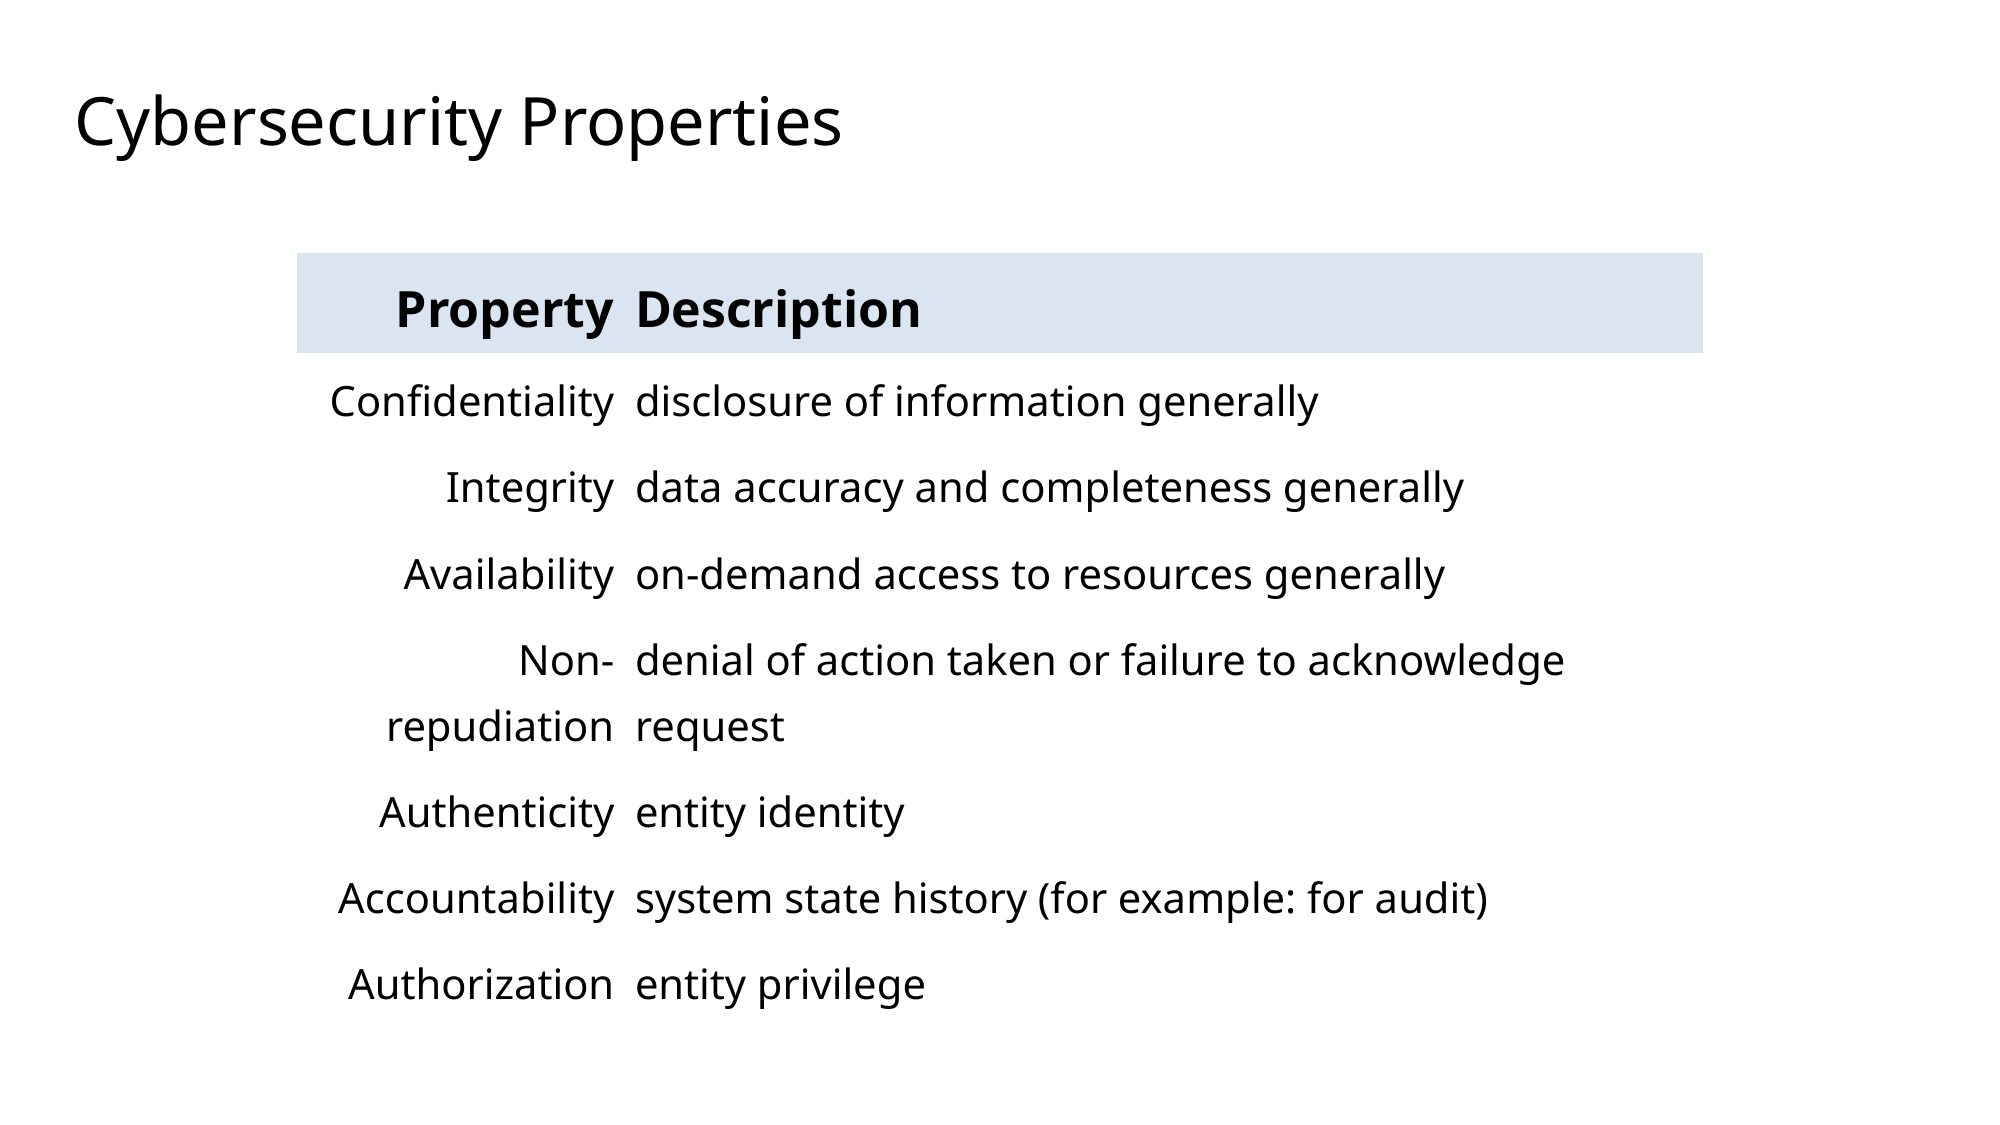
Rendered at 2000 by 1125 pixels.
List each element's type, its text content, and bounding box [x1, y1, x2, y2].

table_cell Authenticity [297, 764, 625, 850]
table_cell Authorization [297, 936, 625, 1023]
table_cell denial of action taken or failure to acknowledge request [625, 612, 1703, 764]
table_cell data accuracy and completeness generally [625, 439, 1703, 525]
table_cell Integrity [297, 439, 625, 525]
table_cell disclosure of information generally [625, 353, 1703, 439]
title Cybersecurity Properties [74, 75, 1925, 162]
table_cell system state history (for example: for audit) [625, 850, 1703, 936]
table_cell on-demand access to resources generally [625, 525, 1703, 612]
table_cell entity identity [625, 764, 1703, 850]
table_cell entity privilege [625, 936, 1703, 1023]
table_cell Accountability [297, 850, 625, 936]
table_cell Confidentiality [297, 353, 625, 439]
table_cell Non-repudiation [297, 612, 625, 764]
table_header Property [297, 253, 625, 353]
table_header Description [625, 253, 1703, 353]
table_cell Availability [297, 525, 625, 612]
